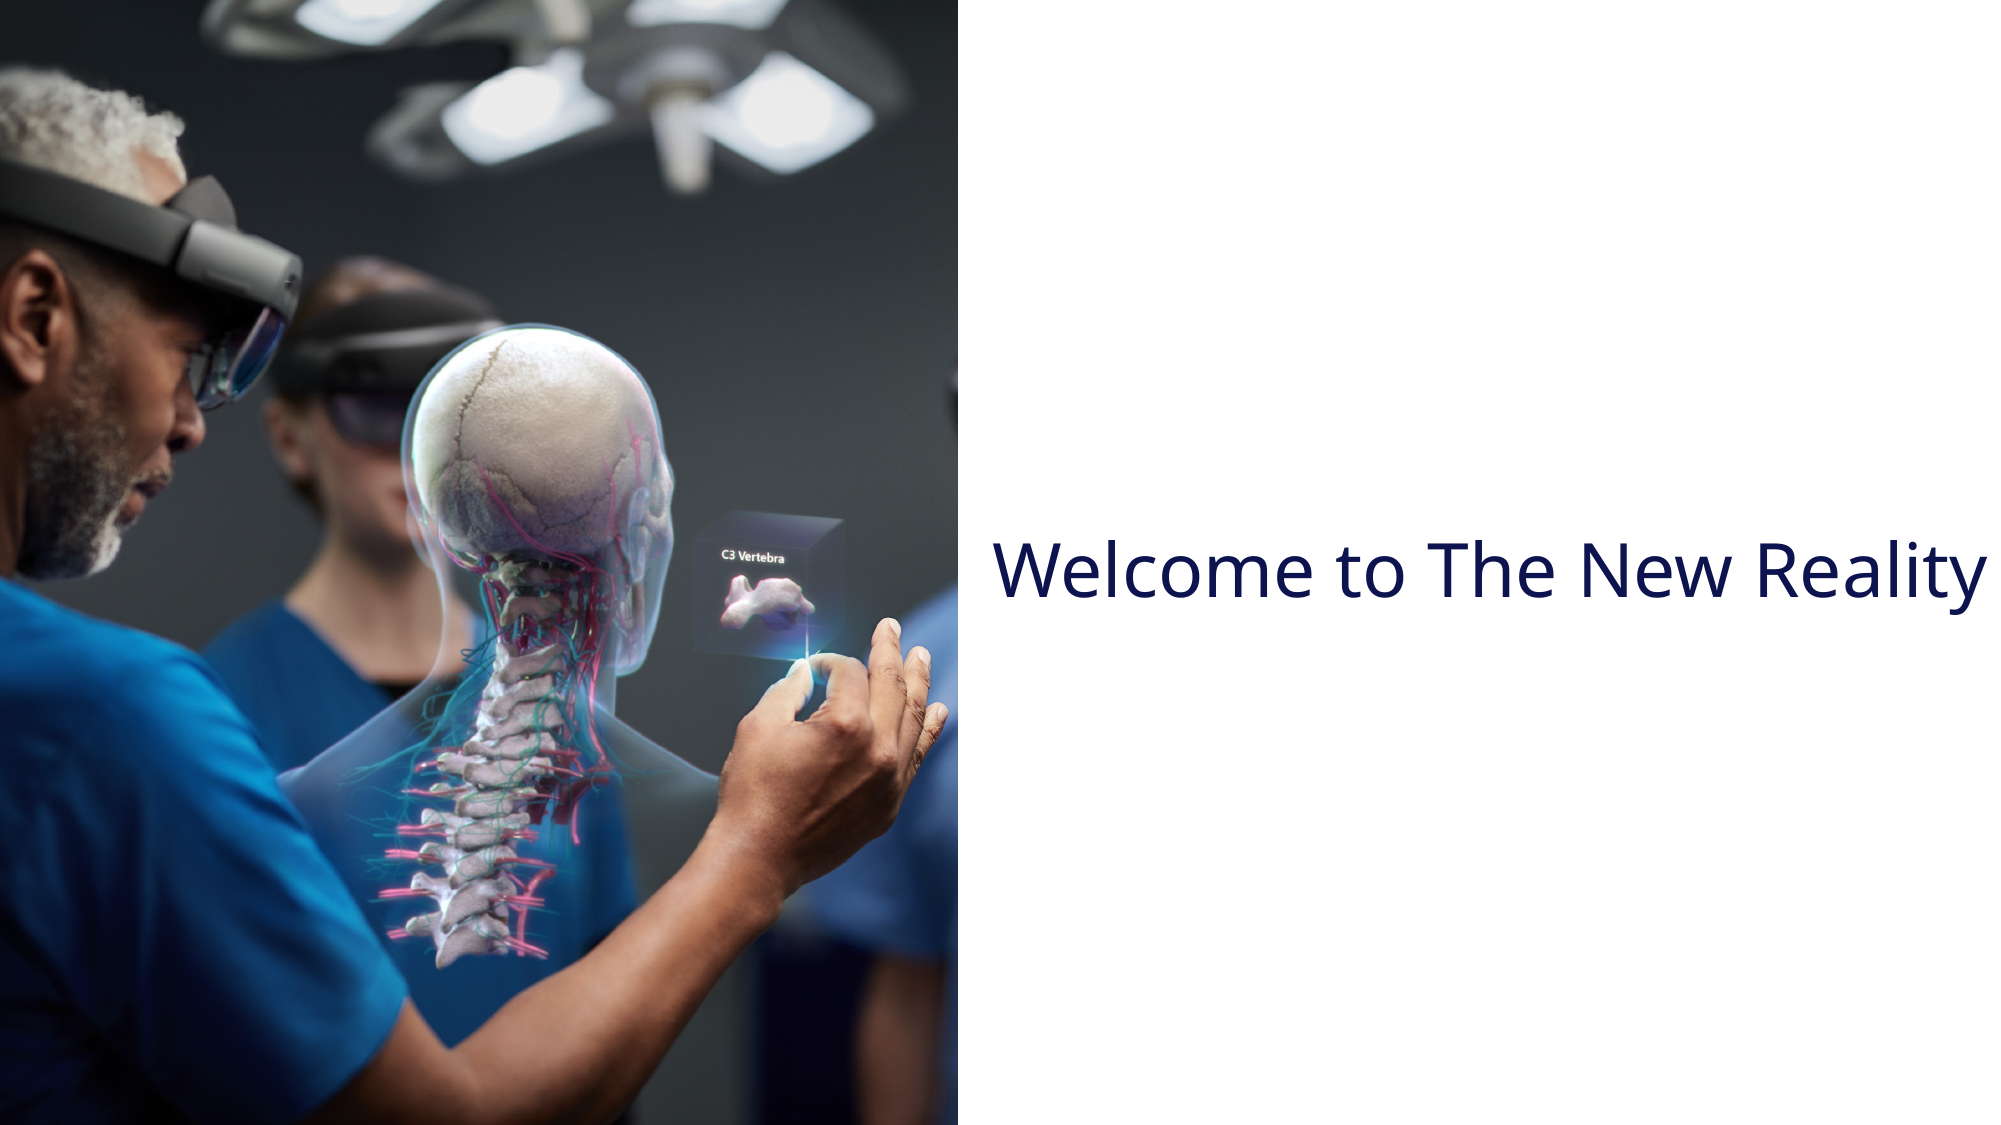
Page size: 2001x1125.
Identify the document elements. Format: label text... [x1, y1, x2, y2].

picture [0, 0, 958, 1125]
text_box Welcome to The New Reality [958, 504, 2000, 621]
